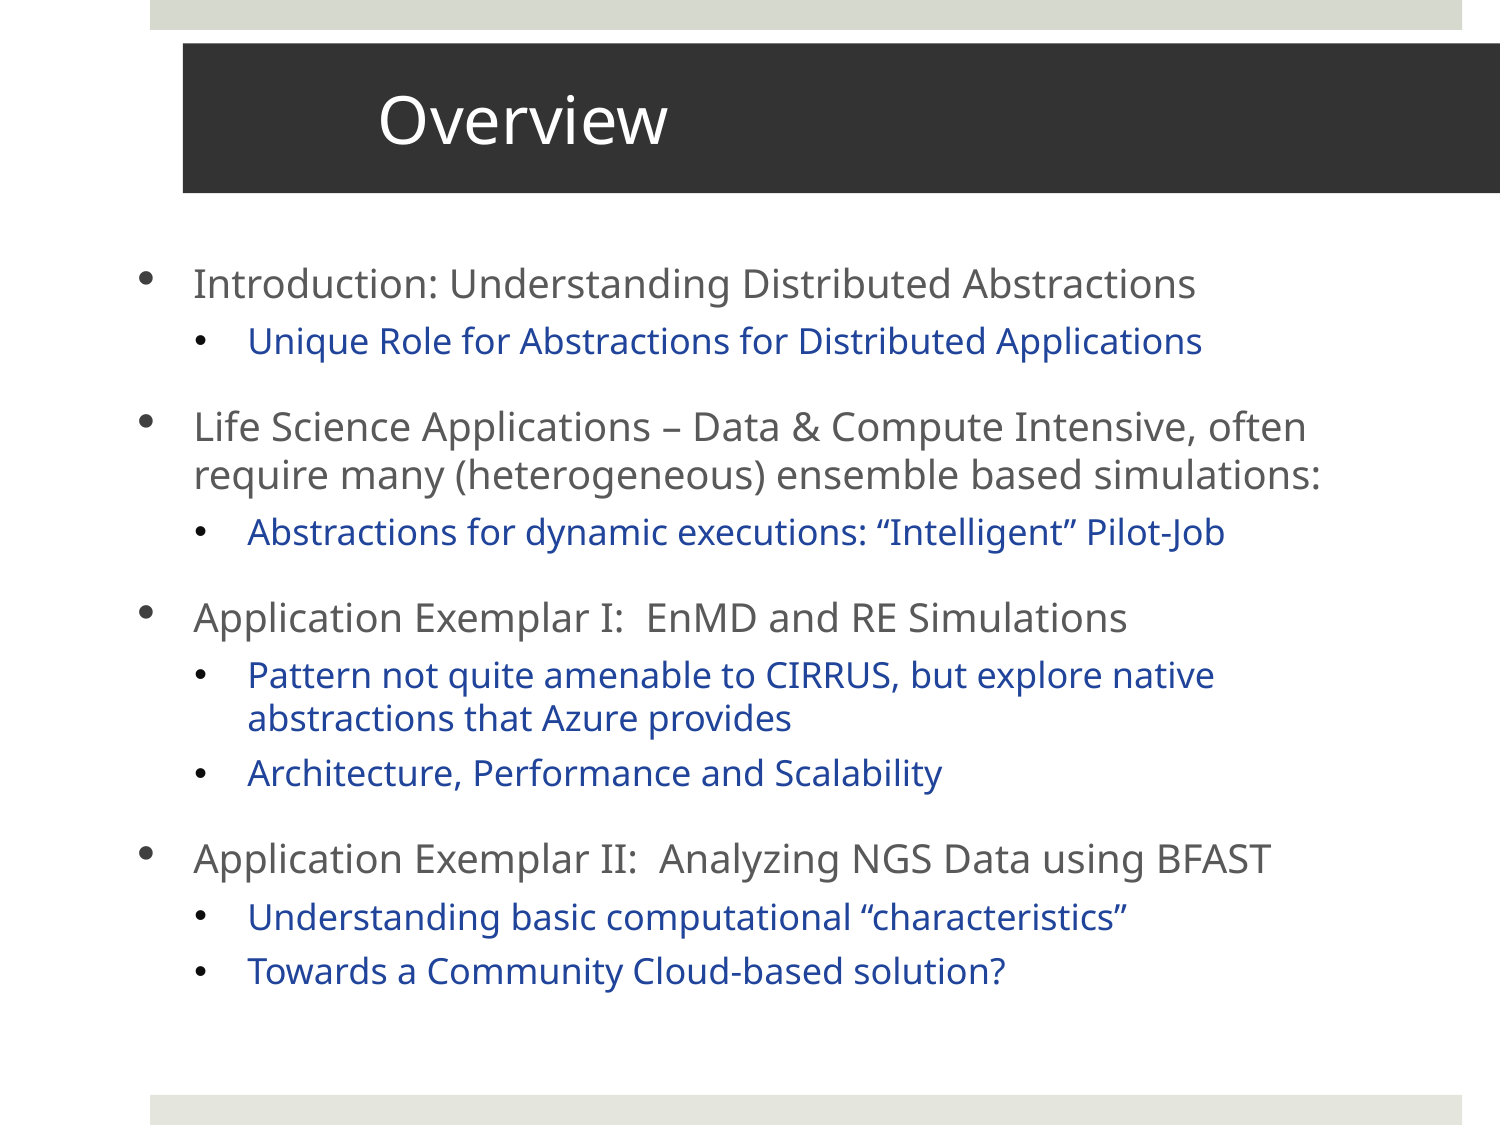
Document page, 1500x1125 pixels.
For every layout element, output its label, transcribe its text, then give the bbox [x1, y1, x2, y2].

list Introduction: Understanding Distributed Abstractions Unique Role for Abstractions for Distributed Applications Life Science Applications – Data & Compute Intensive, often require many (heterogeneous) ensemble based simulations: Abstractions for dynamic executions: “Intelligent” Pilot-Job Application Exemplar I: EnMD and RE Simulations Pattern not quite amenable to CIRRUS, but explore native abstractions that Azure provides Architecture, Performance and Scalability Application Exemplar II: Analyzing NGS Data using BFAST Understanding basic computational “characteristics” Towards a Community Cloud-based solution? [124, 250, 1432, 1007]
title Overview [182, 43, 1500, 194]
